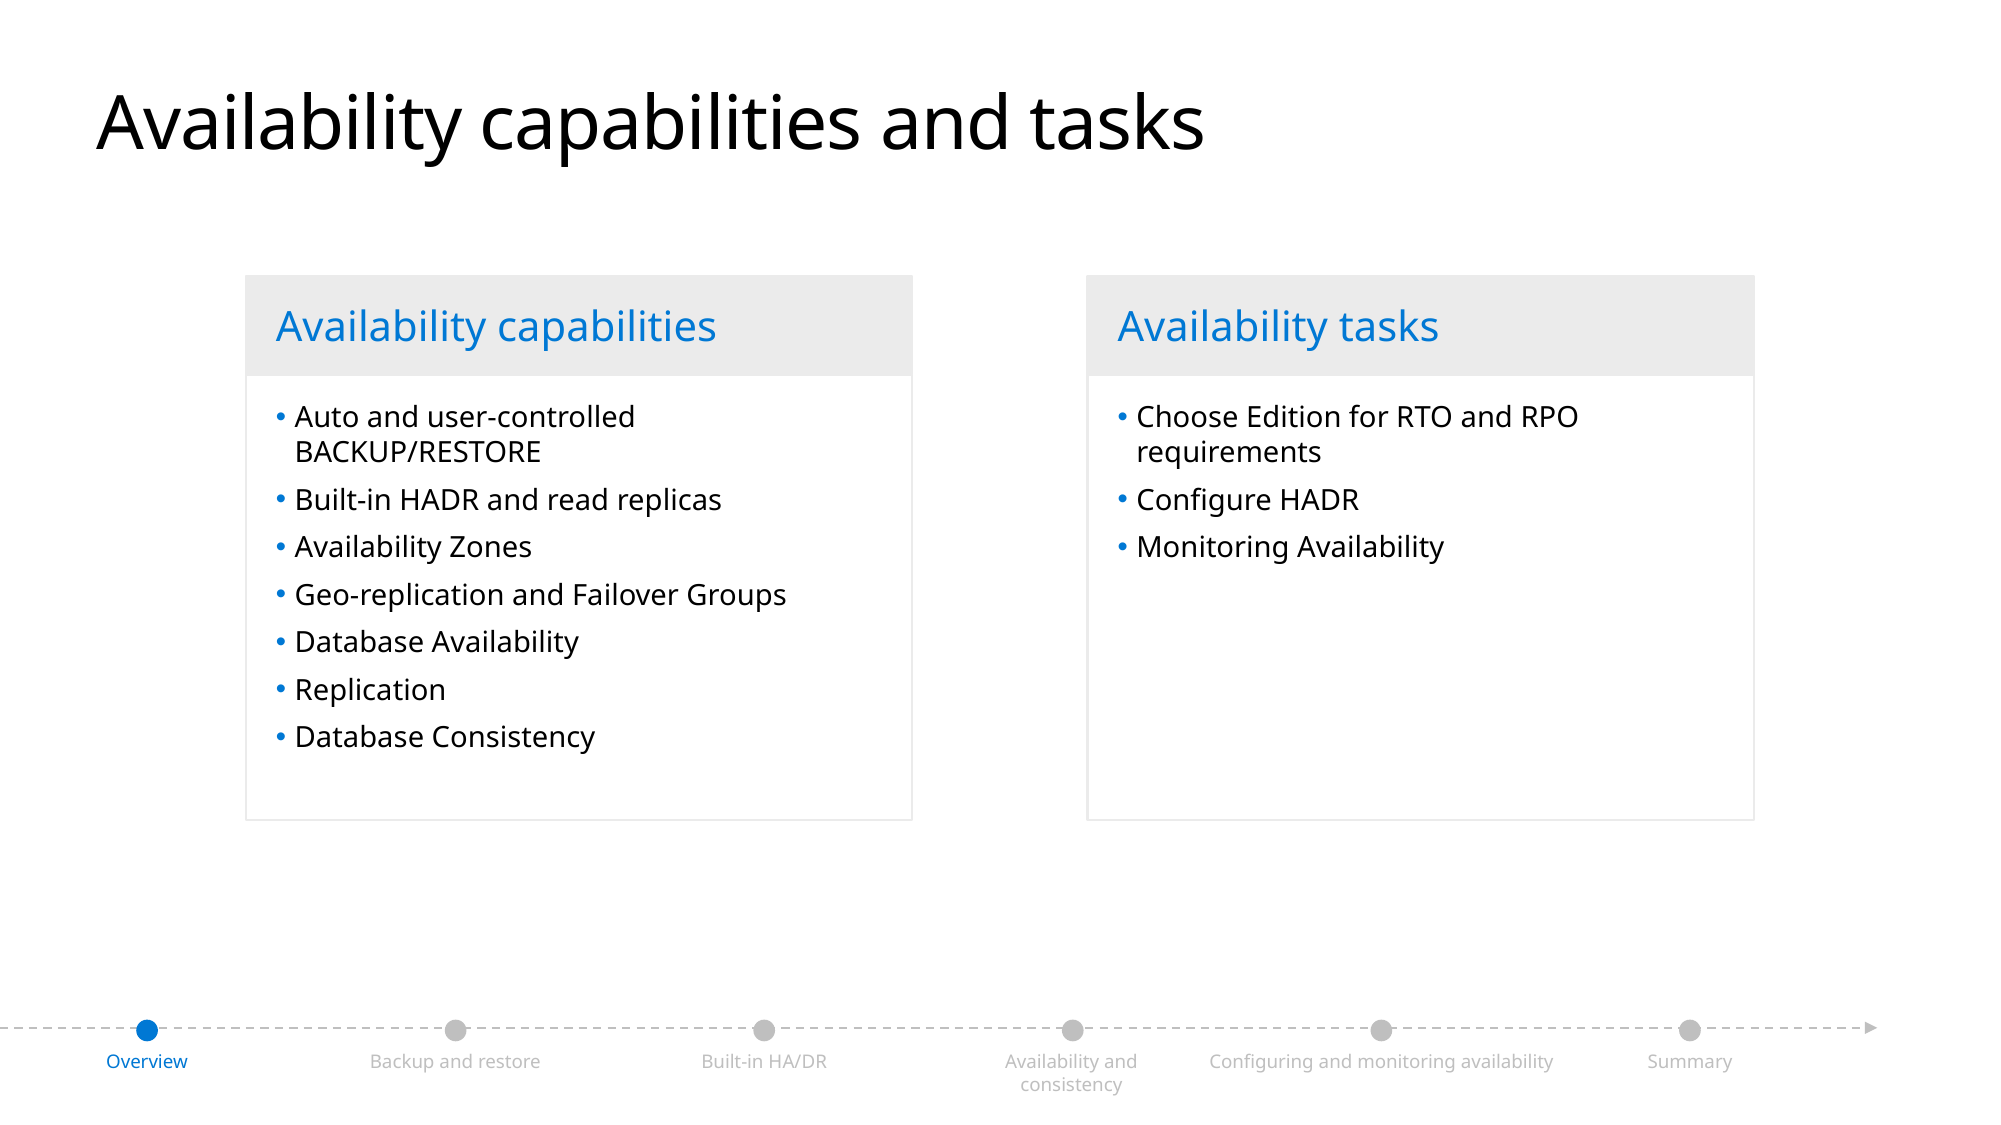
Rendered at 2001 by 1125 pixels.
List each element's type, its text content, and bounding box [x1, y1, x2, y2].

title Availability capabilities and tasks [96, 75, 1904, 166]
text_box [0, 1019, 1878, 1073]
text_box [1087, 275, 1755, 821]
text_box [245, 275, 913, 821]
